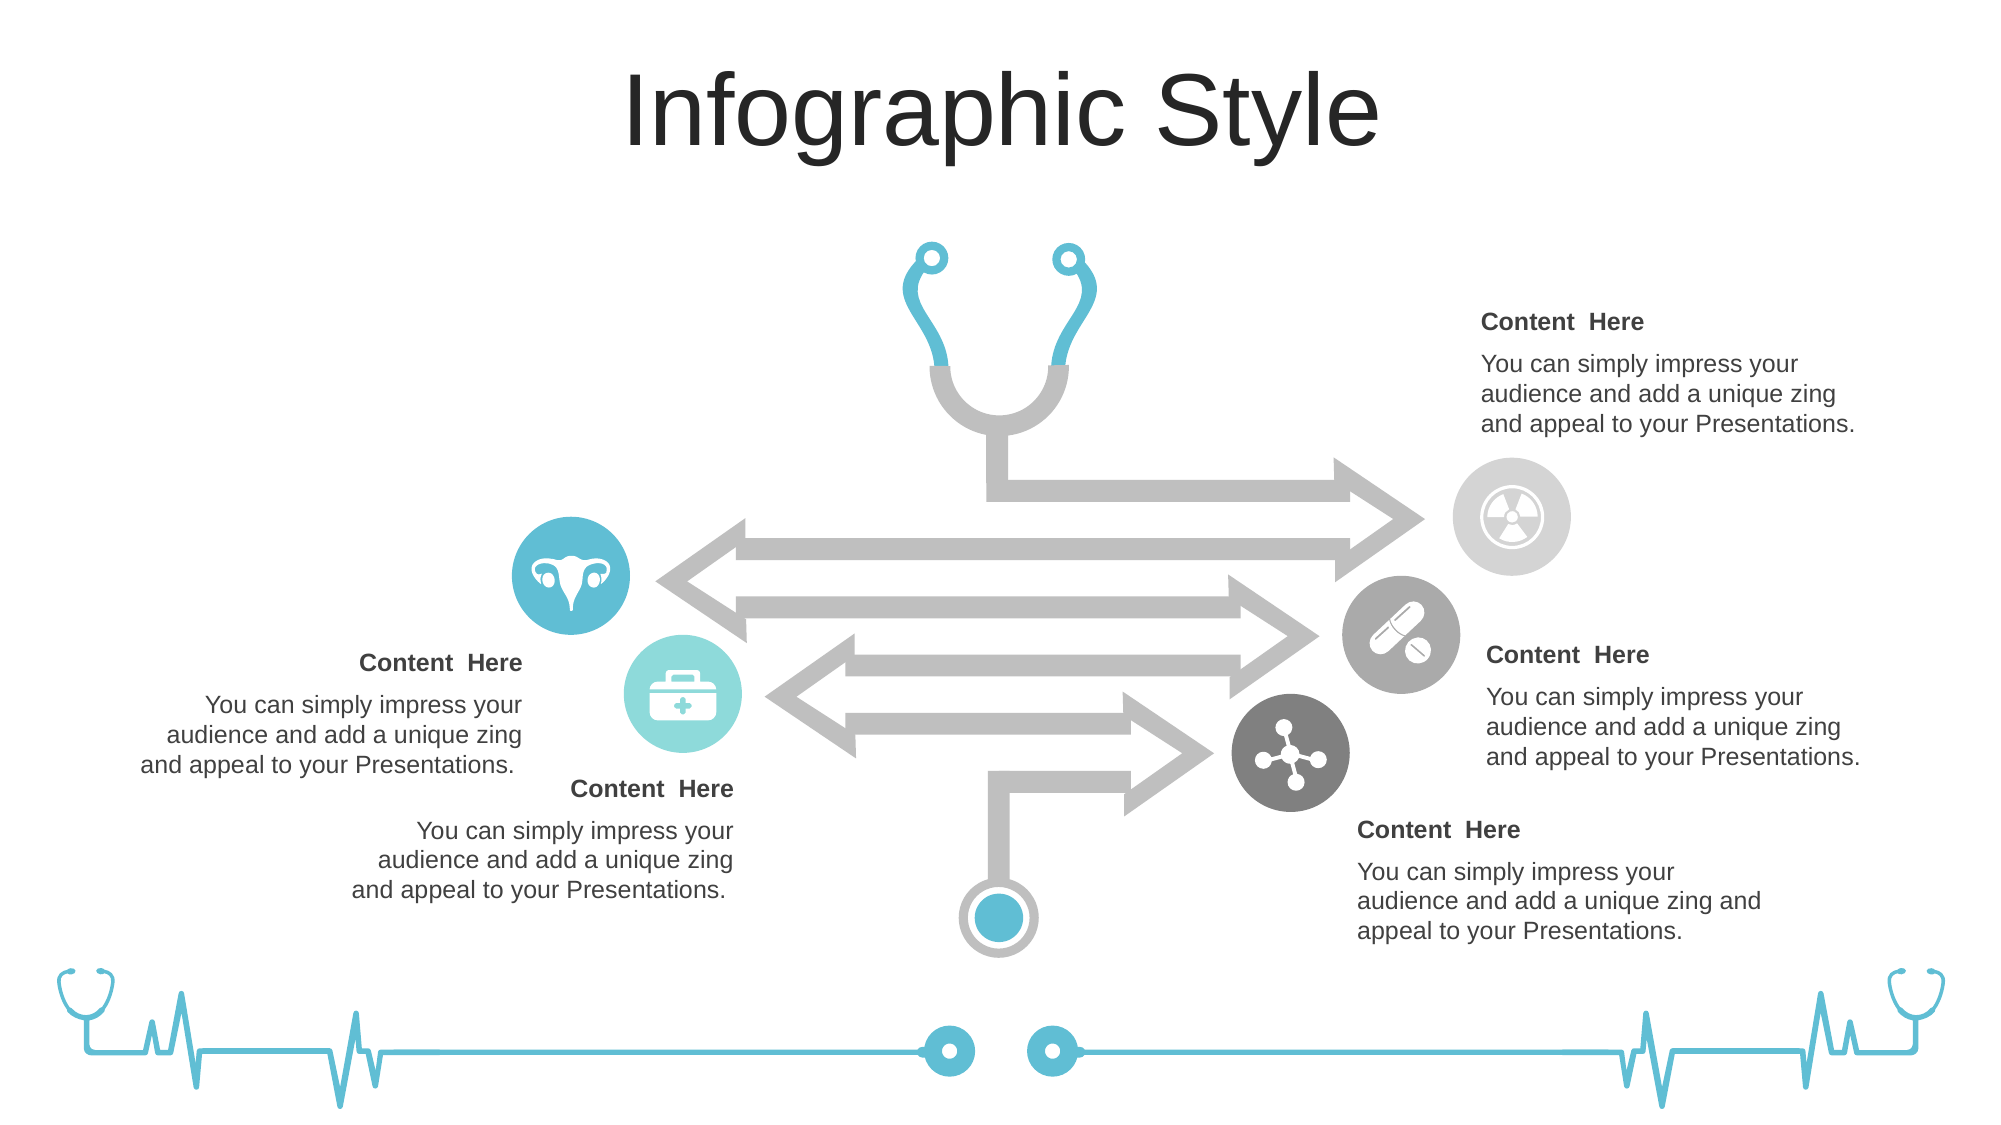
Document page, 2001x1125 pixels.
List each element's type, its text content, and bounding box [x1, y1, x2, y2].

text_box [1479, 484, 1546, 551]
text_box [648, 692, 655, 721]
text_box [1425, 805, 1781, 954]
list Infographic Style [53, 55, 1952, 175]
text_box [655, 296, 1425, 958]
text_box [1425, 579, 1462, 691]
text_box [622, 640, 655, 748]
text_box [531, 555, 611, 611]
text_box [902, 241, 1097, 296]
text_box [121, 638, 538, 787]
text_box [1471, 630, 1890, 779]
text_box [648, 681, 655, 691]
text_box [1451, 456, 1572, 577]
text_box [510, 515, 632, 636]
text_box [1465, 297, 1885, 447]
text_box [1425, 638, 1433, 663]
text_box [333, 764, 655, 913]
